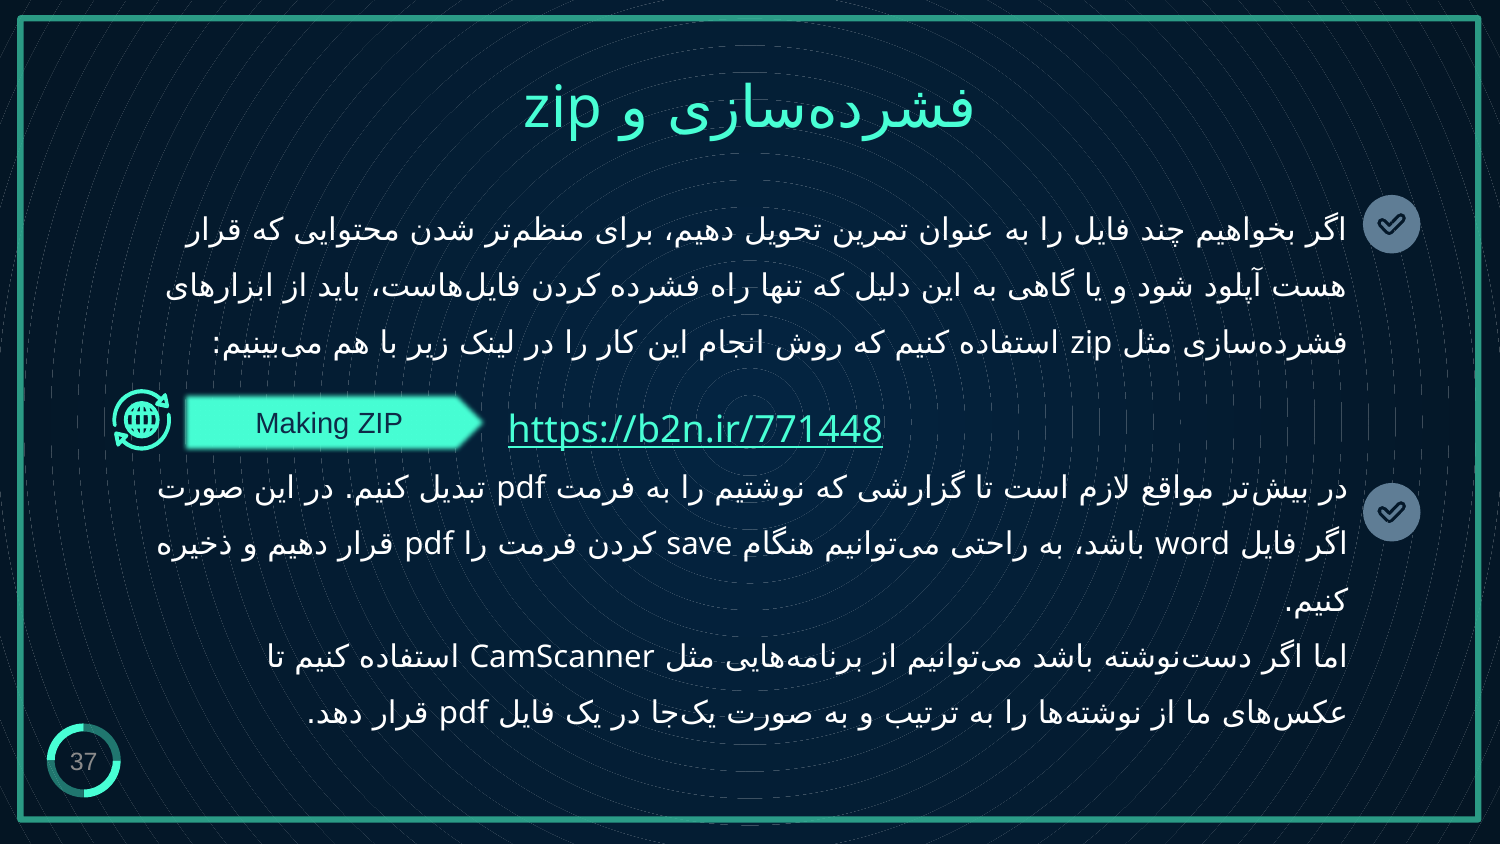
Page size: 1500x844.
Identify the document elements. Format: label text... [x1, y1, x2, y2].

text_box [1362, 482, 1421, 542]
title فشرده‌سازی و zip [259, 53, 1241, 154]
text_box اگر بخواهیم چند فایل را به عنوان تمرین تحویل دهیم، برای منظم‌تر شدن محتوایی که قرار هست آپلود شود و یا گاهی به این دلیل که تنها راه فشرده کردن فایل‌هاست، باید از ابزارهای فشرده‌سازی مثل zip استفاده کنیم که روش انجام این کار را در لینک زیر با هم می‌بینیم: [136, 183, 1363, 367]
text_box Making ZIP [190, 399, 477, 441]
text_box در بیش‌تر مواقع لازم است تا گزارشی که نوشتیم را به فرمت pdf تبدیل کنیم. در این صورت اگر فایل word باشد، به راحتی می‌توانیم هنگام save کردن فرمت را pdf قرار دهیم و ذخیره کنیم. اما اگر دست‌نوشته باشد می‌توانیم از برنامه‌هایی مثل CamScanner استفاده کنیم تا عکس‌های ما از نوشته‌ها را به ترتیب و به صورت یک‌جا در یک فایل pdf قرار دهد. [136, 441, 1363, 737]
slide_number 37 [46, 723, 121, 798]
text_box https://b2n.ir/771448 [492, 397, 1407, 464]
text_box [1362, 194, 1421, 254]
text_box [110, 388, 173, 451]
